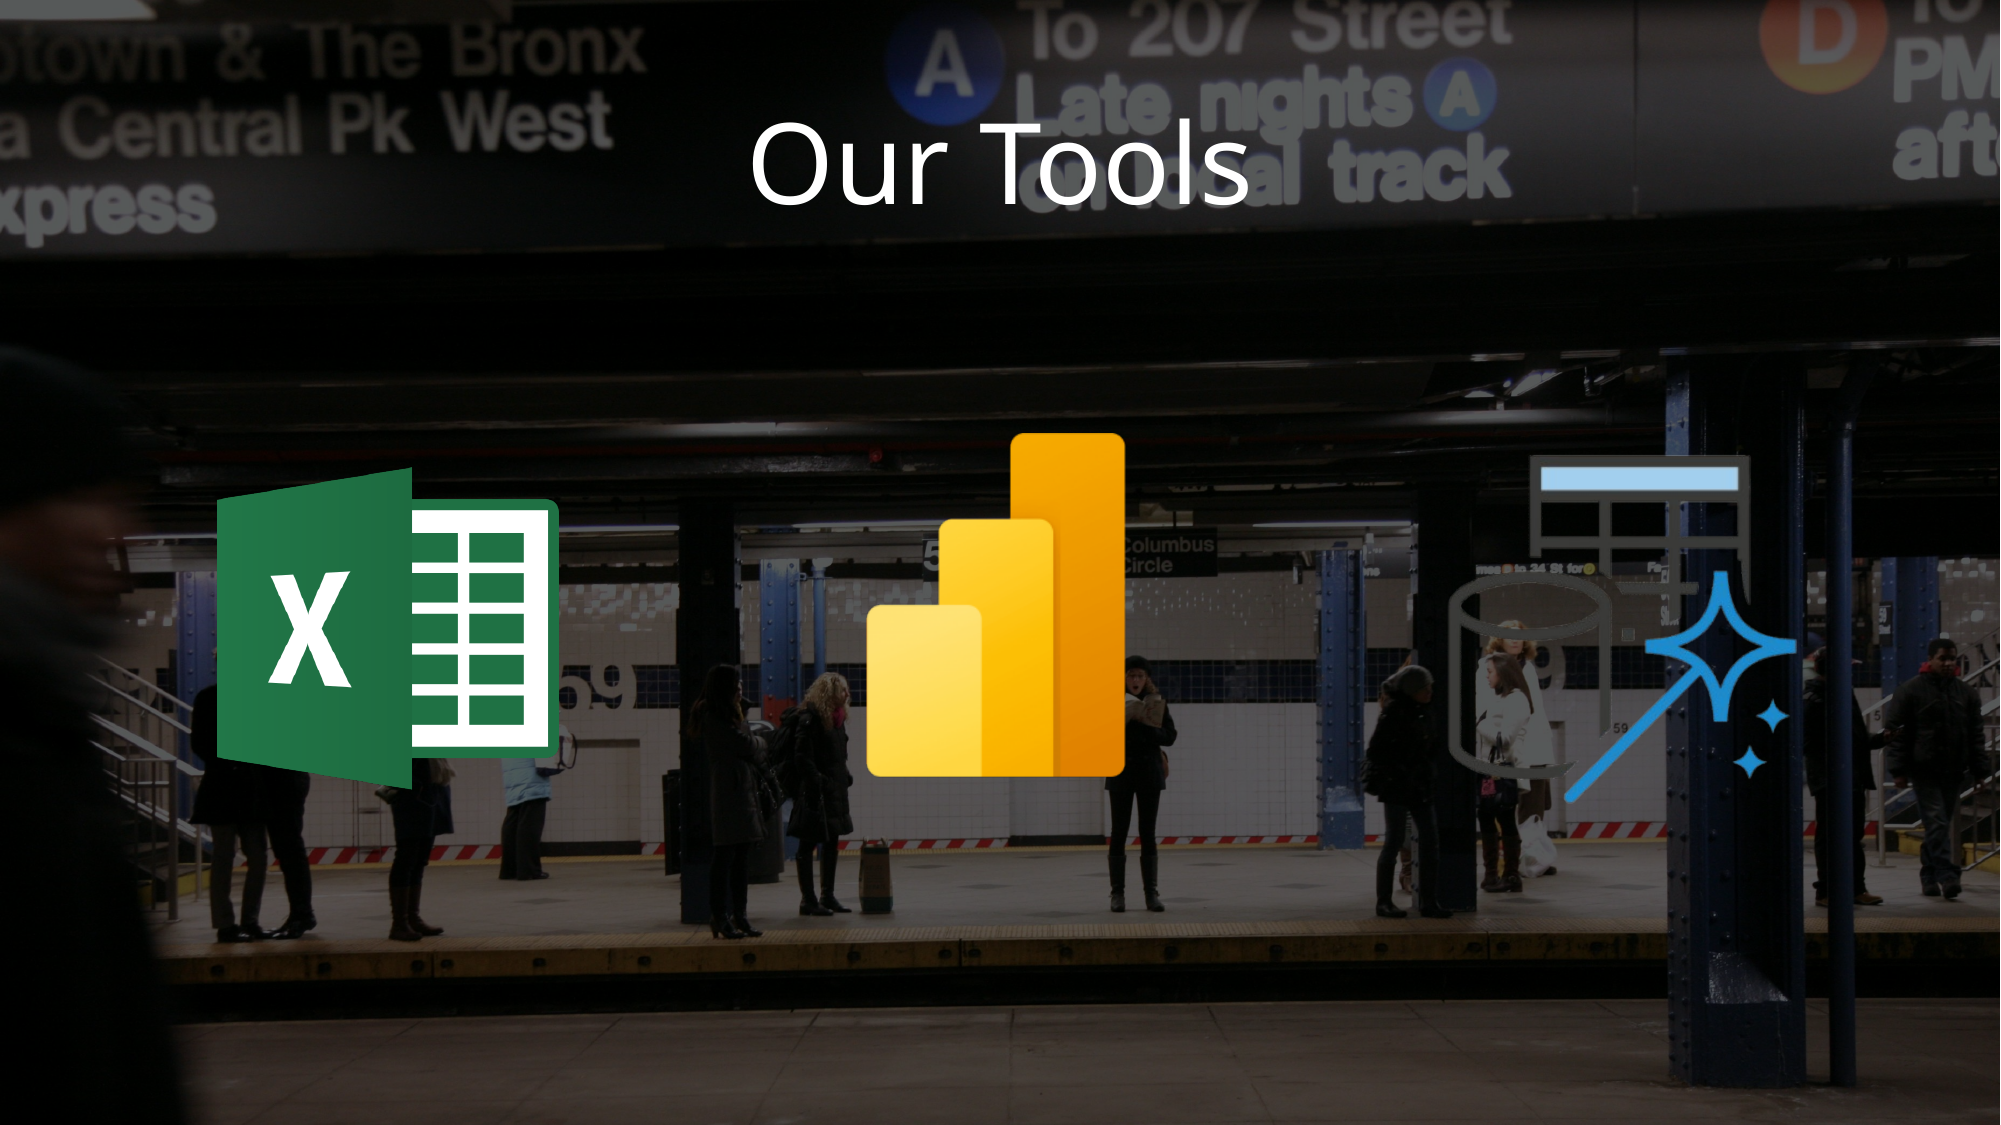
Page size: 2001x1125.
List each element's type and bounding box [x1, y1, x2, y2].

picture [0, 0, 2000, 1125]
list [216, 467, 559, 791]
